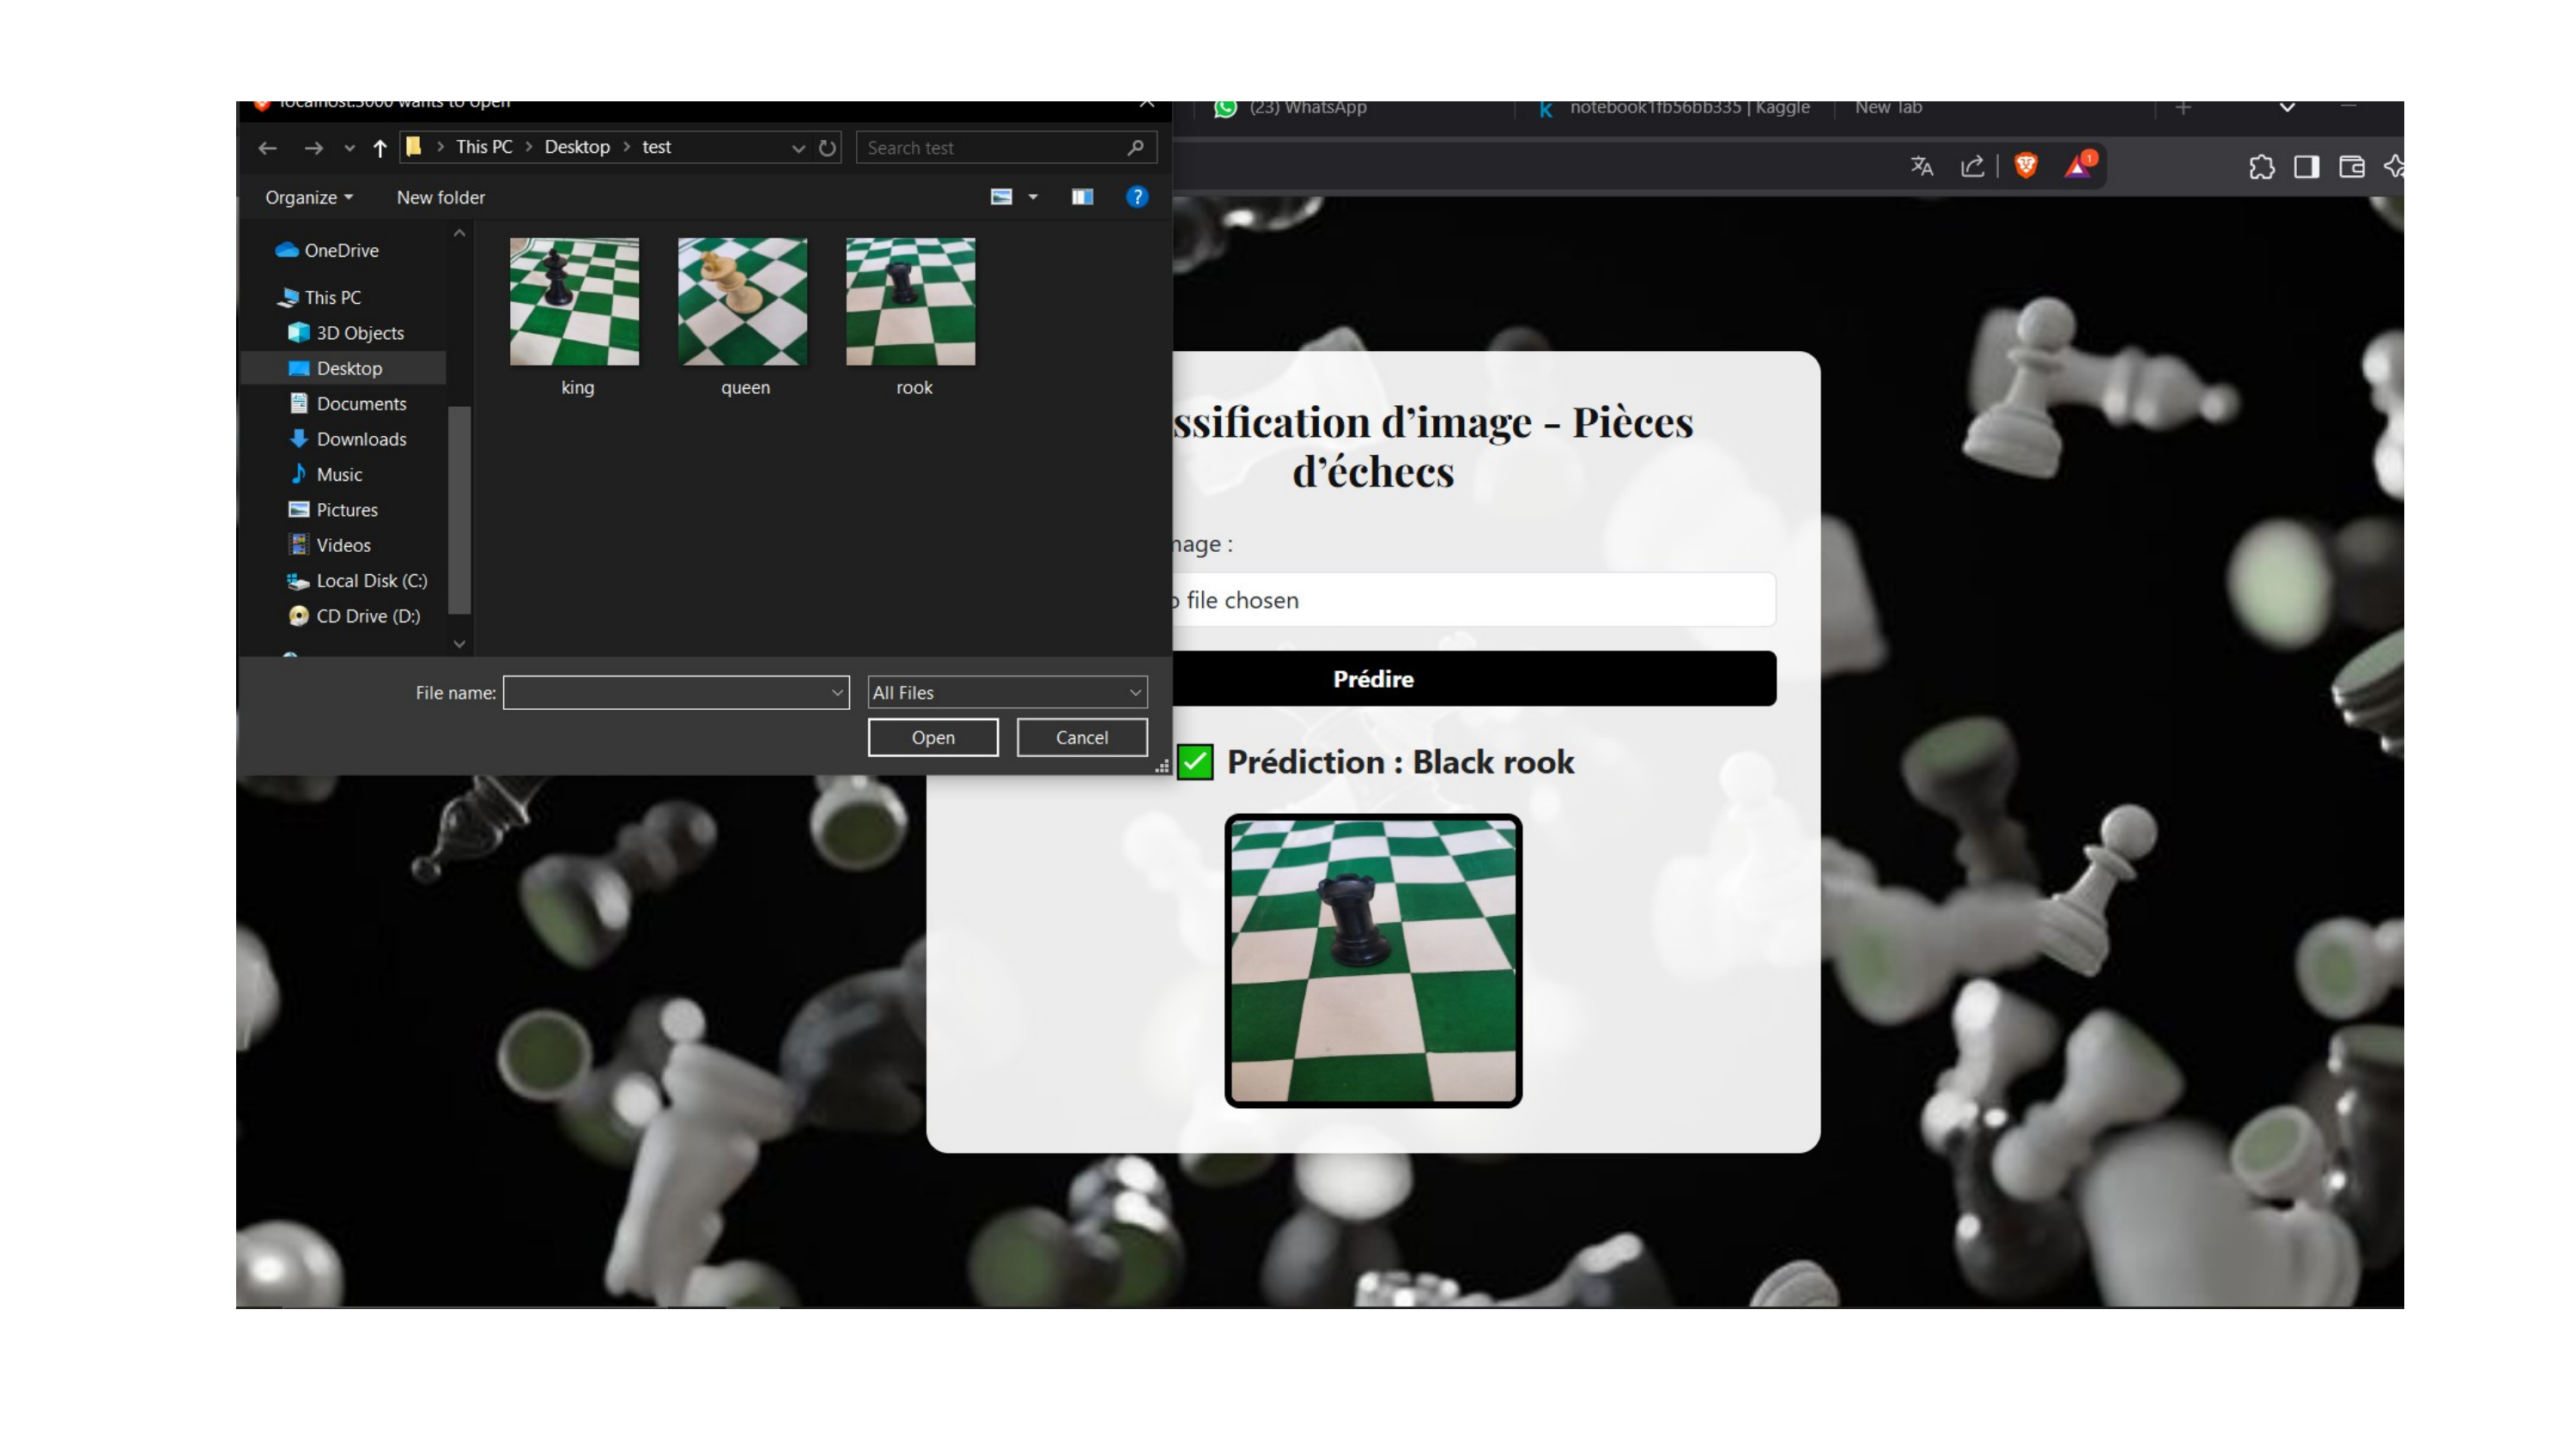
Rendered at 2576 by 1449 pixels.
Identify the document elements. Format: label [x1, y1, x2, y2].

picture [235, 101, 2405, 1310]
